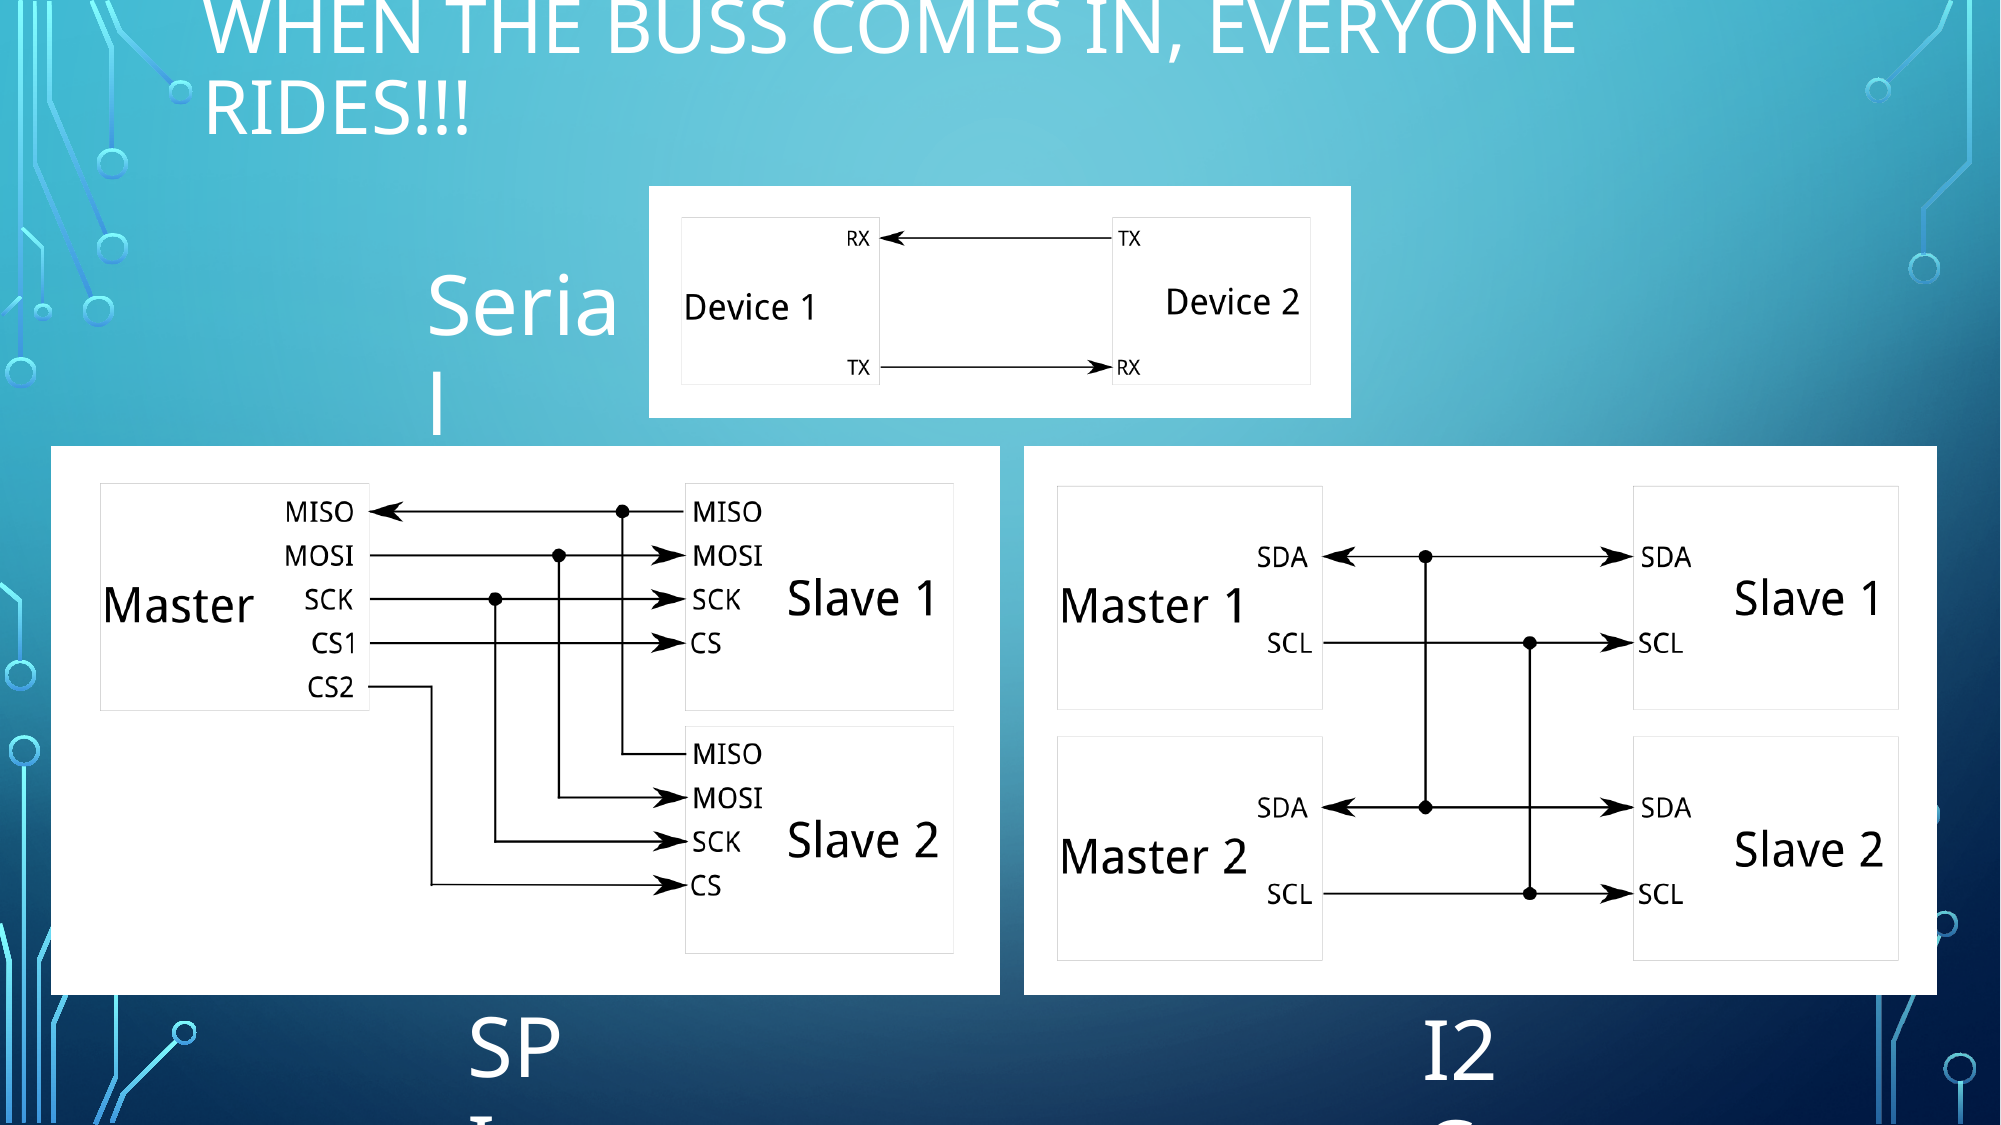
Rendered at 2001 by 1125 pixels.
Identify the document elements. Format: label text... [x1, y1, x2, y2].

text_box Serial [411, 244, 641, 446]
picture [51, 446, 1001, 995]
picture [1024, 446, 1937, 995]
title When the buss comes in, Everyone Rides!!! [187, 57, 1813, 159]
text_box I2C [1407, 995, 1554, 1125]
text_box SPI [452, 995, 599, 1125]
picture [649, 186, 1351, 419]
